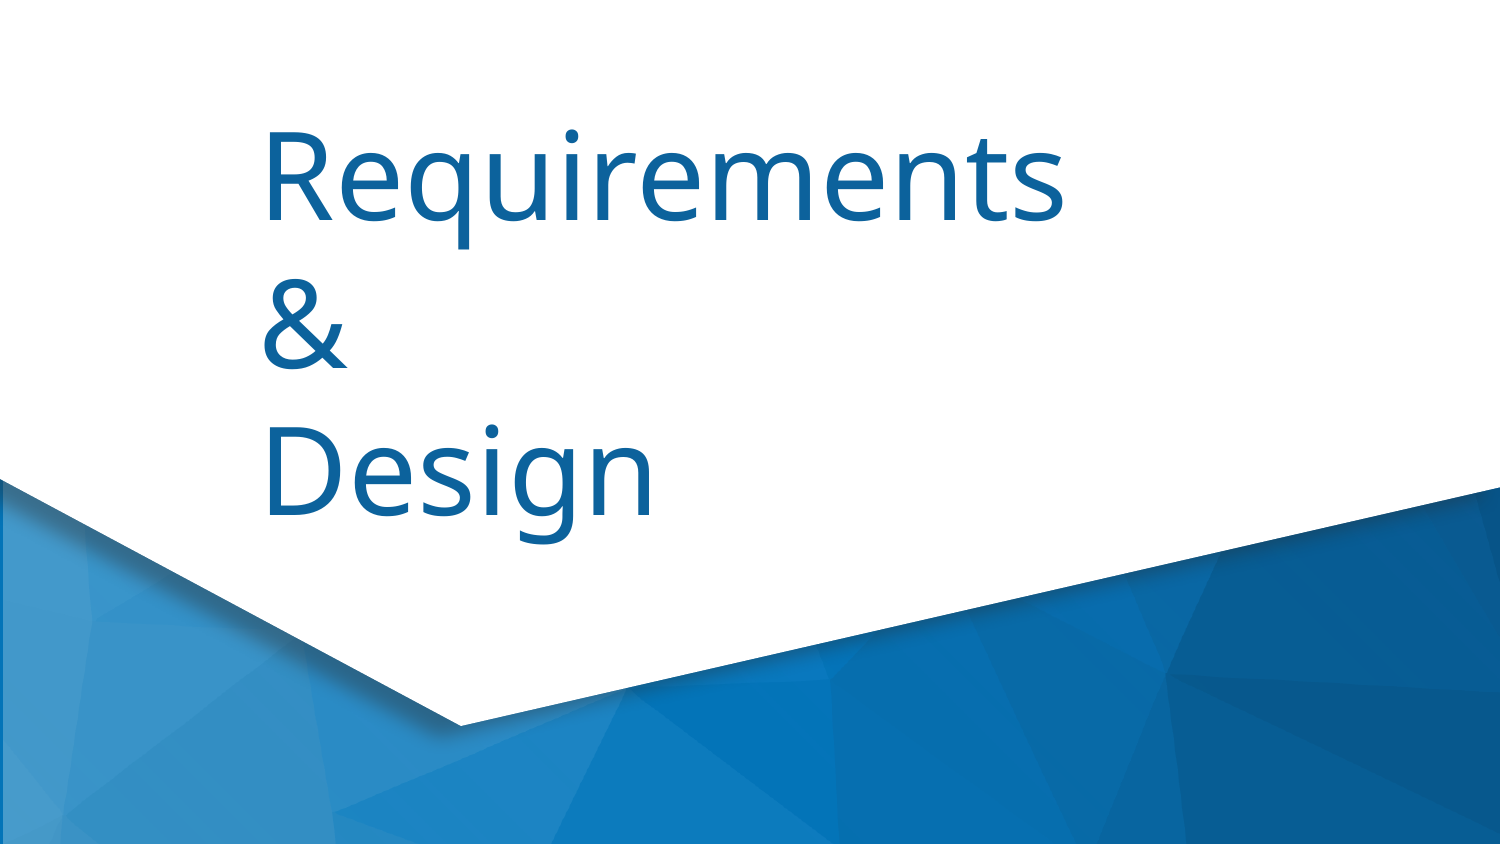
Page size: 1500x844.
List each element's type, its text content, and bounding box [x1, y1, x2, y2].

picture [3, 488, 1500, 844]
title Requirements & Design [243, 124, 1138, 515]
